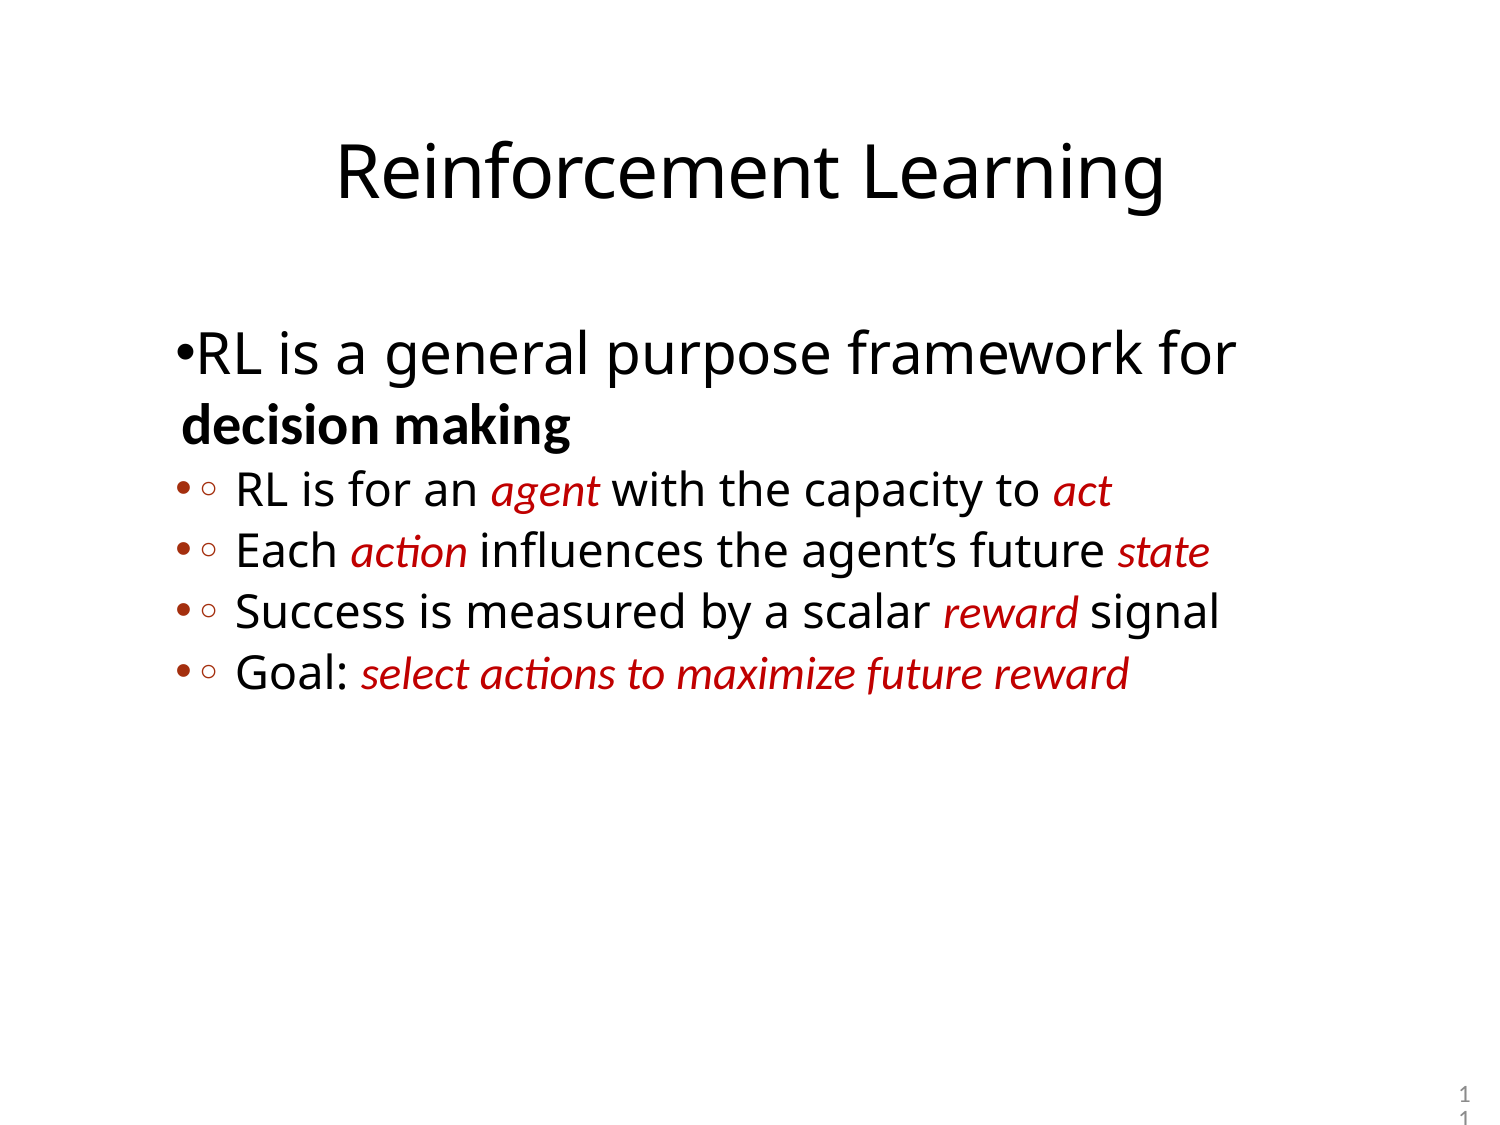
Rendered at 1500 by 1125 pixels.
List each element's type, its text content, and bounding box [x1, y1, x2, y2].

slide_number 11 [1445, 766, 1484, 1125]
title Reinforcement Learning [103, 74, 1397, 263]
list RL is a general purpose framework for decision making ◦ RL is for an agent with the capacity to act ◦ Each action influences the agent’s future state ◦ Success is measured by a scalar reward signal ◦ Goal: select actions to maximize future reward [175, 299, 1397, 955]
